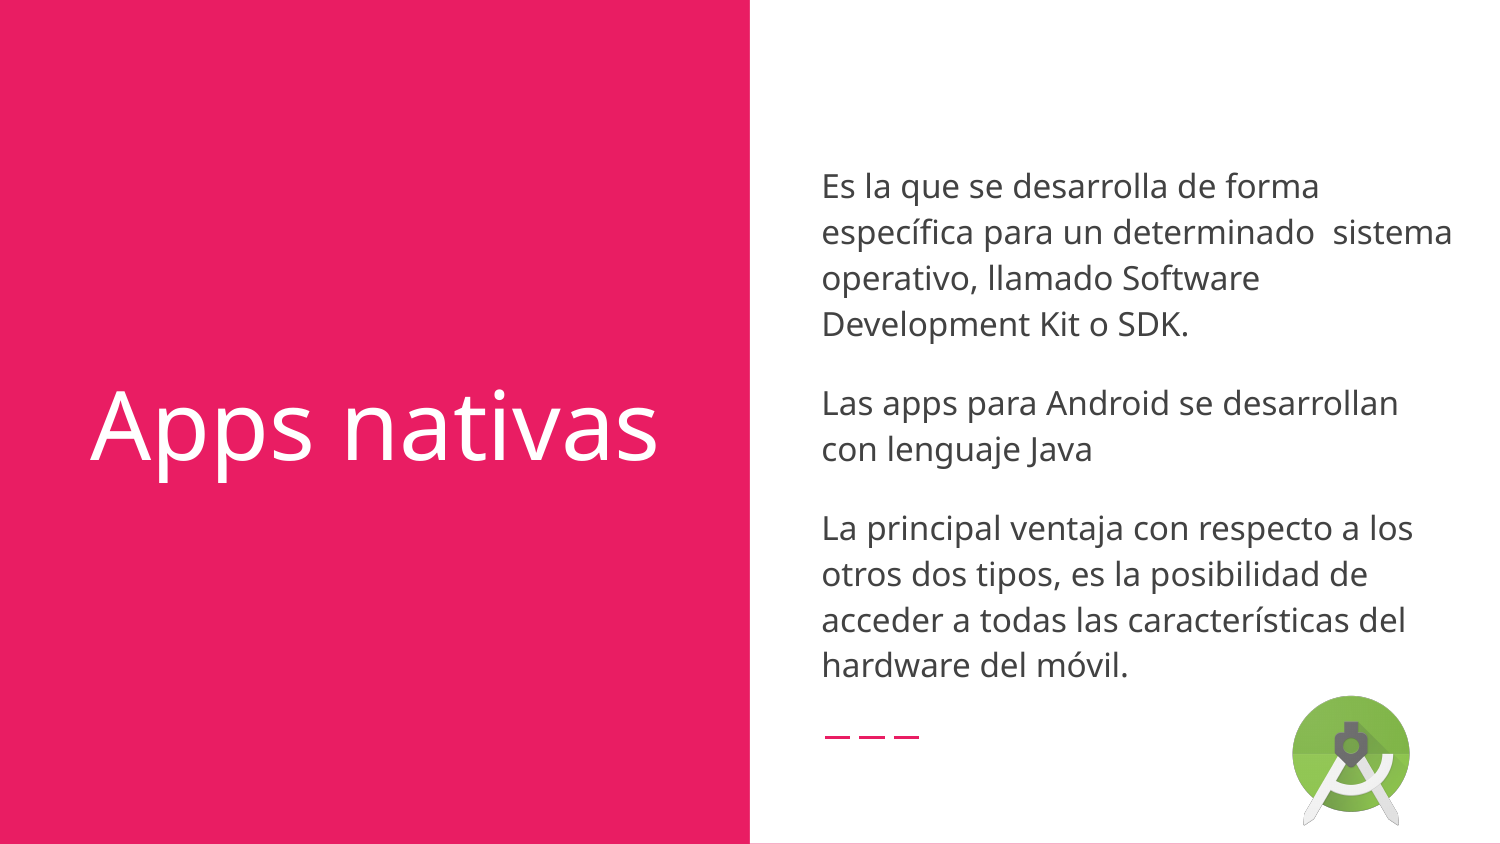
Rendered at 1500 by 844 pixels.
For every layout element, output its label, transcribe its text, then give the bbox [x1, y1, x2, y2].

title Apps nativas [43, 298, 708, 546]
picture [1283, 692, 1419, 829]
list Es la que se desarrolla de forma específica para un determinado sistema operativo, llamado Software Development Kit o SDK. Las apps para Android se desarrollan con lenguaje Java La principal ventaja con respecto a los otros dos tipos, es la posibilidad de acceder a todas las características del hardware del móvil. [806, 81, 1470, 762]
